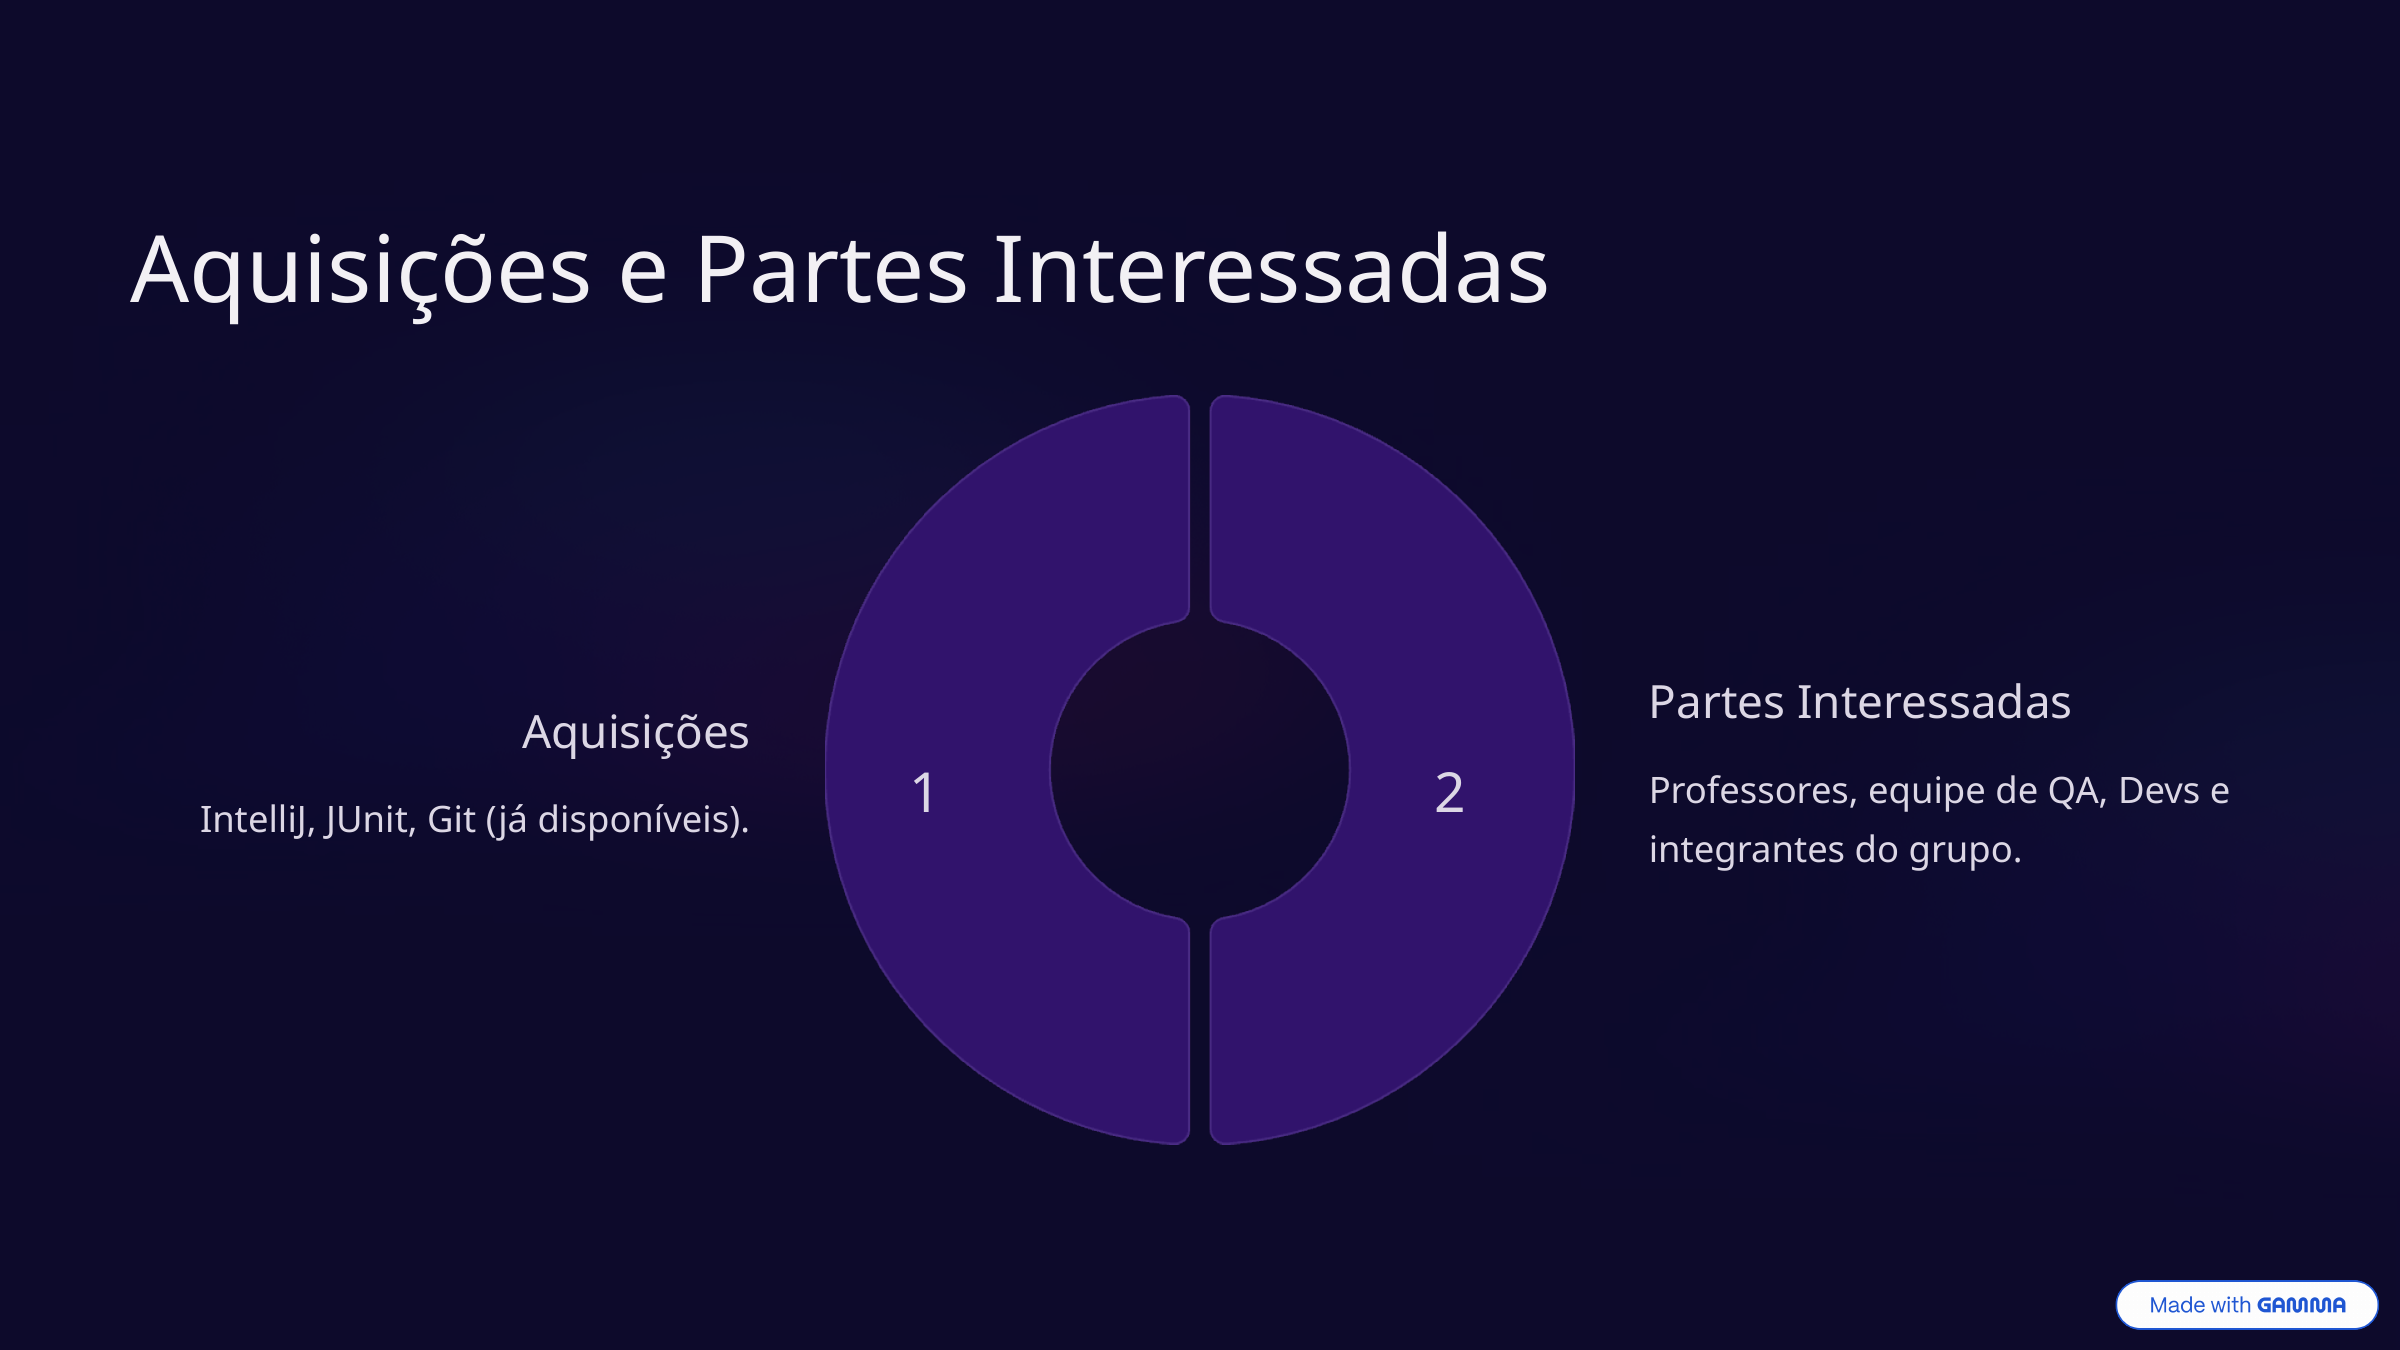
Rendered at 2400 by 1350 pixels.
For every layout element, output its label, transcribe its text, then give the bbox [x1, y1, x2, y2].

picture [825, 395, 1575, 1145]
text_box Aquisições e Partes Interessadas [130, 205, 1639, 322]
text_box Aquisições [286, 700, 752, 759]
text_box Partes Interessadas [1648, 670, 2114, 729]
text_box IntelliJ, JUnit, Git (já disponíveis). [130, 780, 752, 841]
text_box Professores, equipe de QA, Devs e integrantes do grupo. [1648, 751, 2270, 871]
picture [2106, 1271, 2389, 1339]
